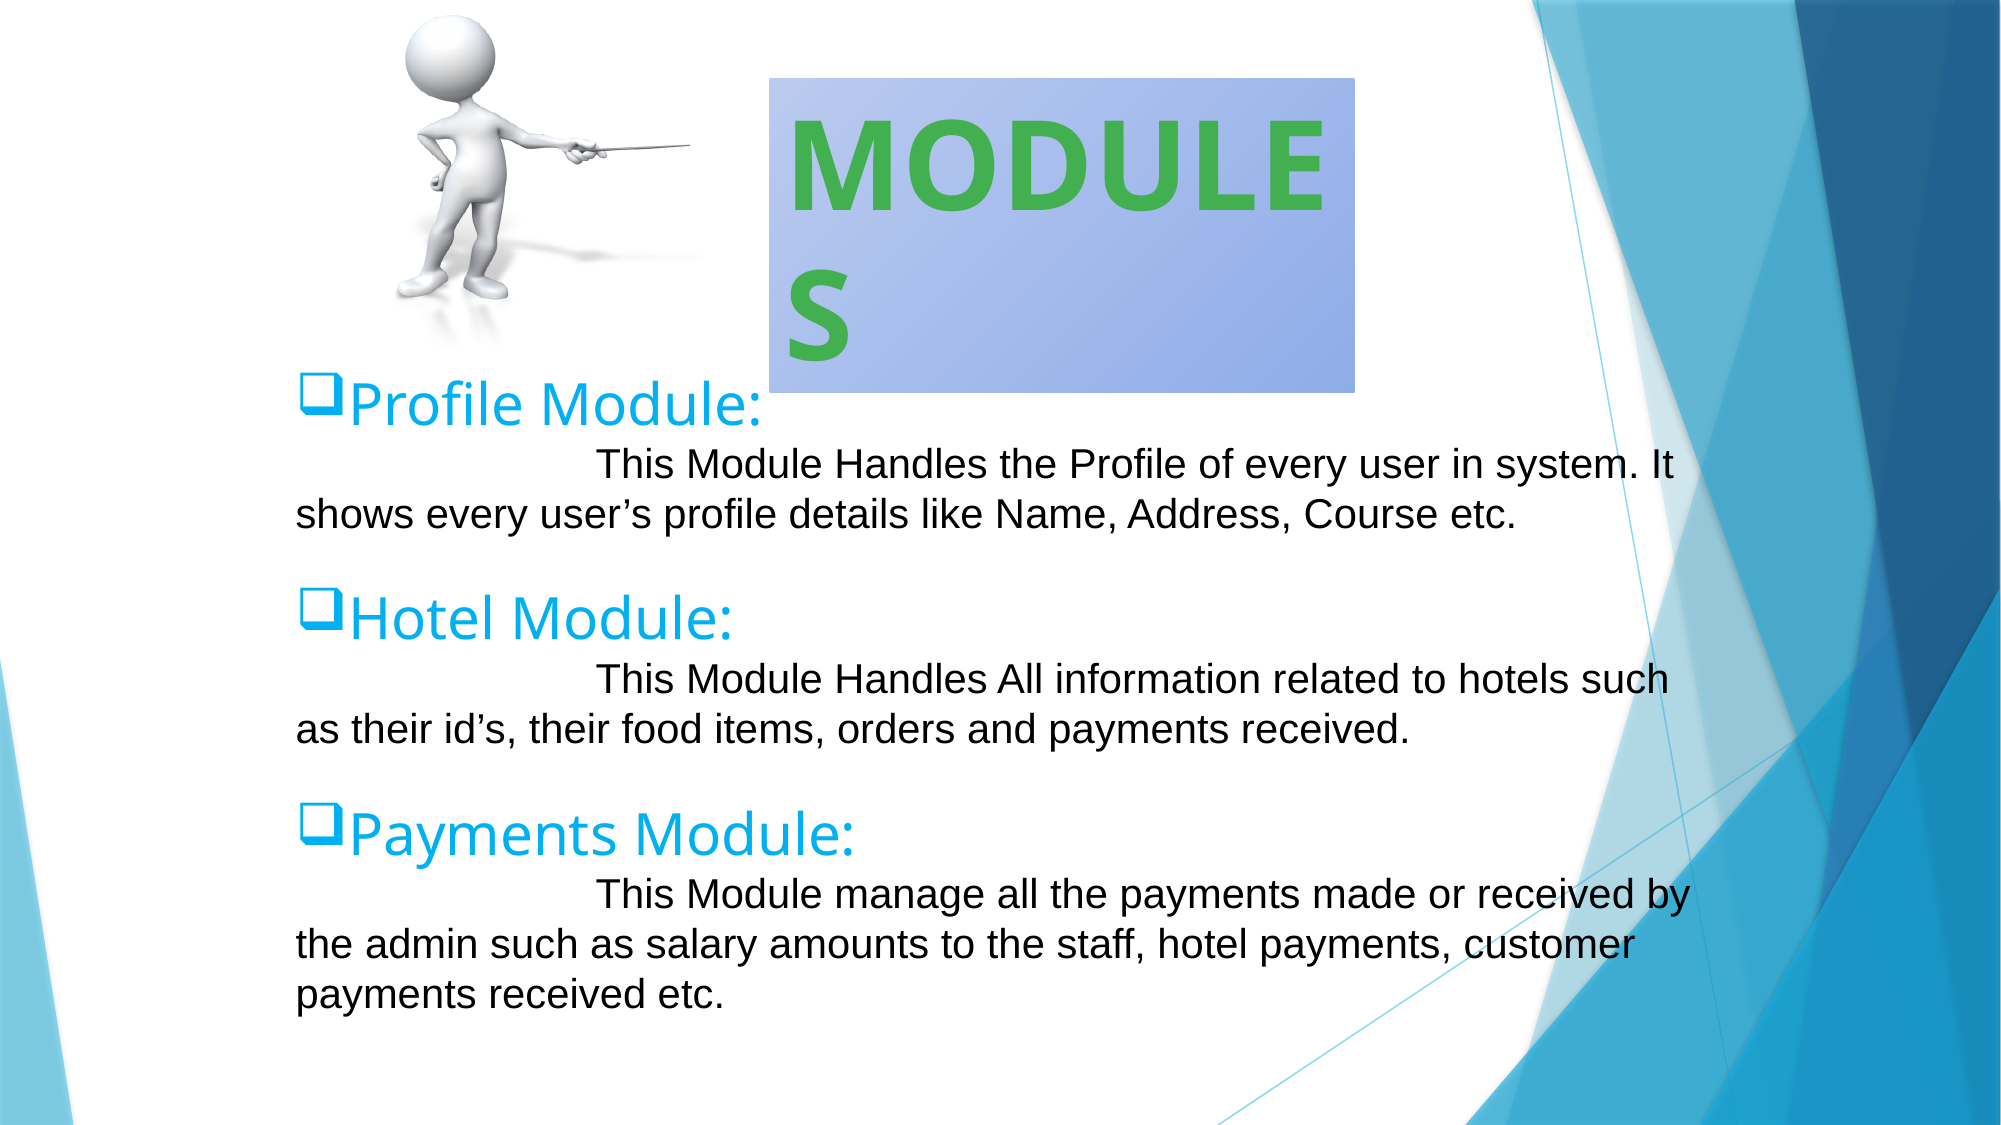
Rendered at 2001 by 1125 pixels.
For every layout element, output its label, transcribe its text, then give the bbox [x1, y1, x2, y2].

picture [361, 7, 717, 352]
text_box MODULES [768, 77, 1356, 394]
text_box Profile Module: This Module Handles the Profile of every user in system. It shows every user’s profile details like Name, Address, Course etc. Hotel Module: This Module Handles All information related to hotels such as their id’s, their food items, orders and payments received. Payments Module: This Module manage all the payments made or received by the admin such as salary amounts to the staff, hotel payments, customer payments received etc. [280, 359, 1720, 1025]
